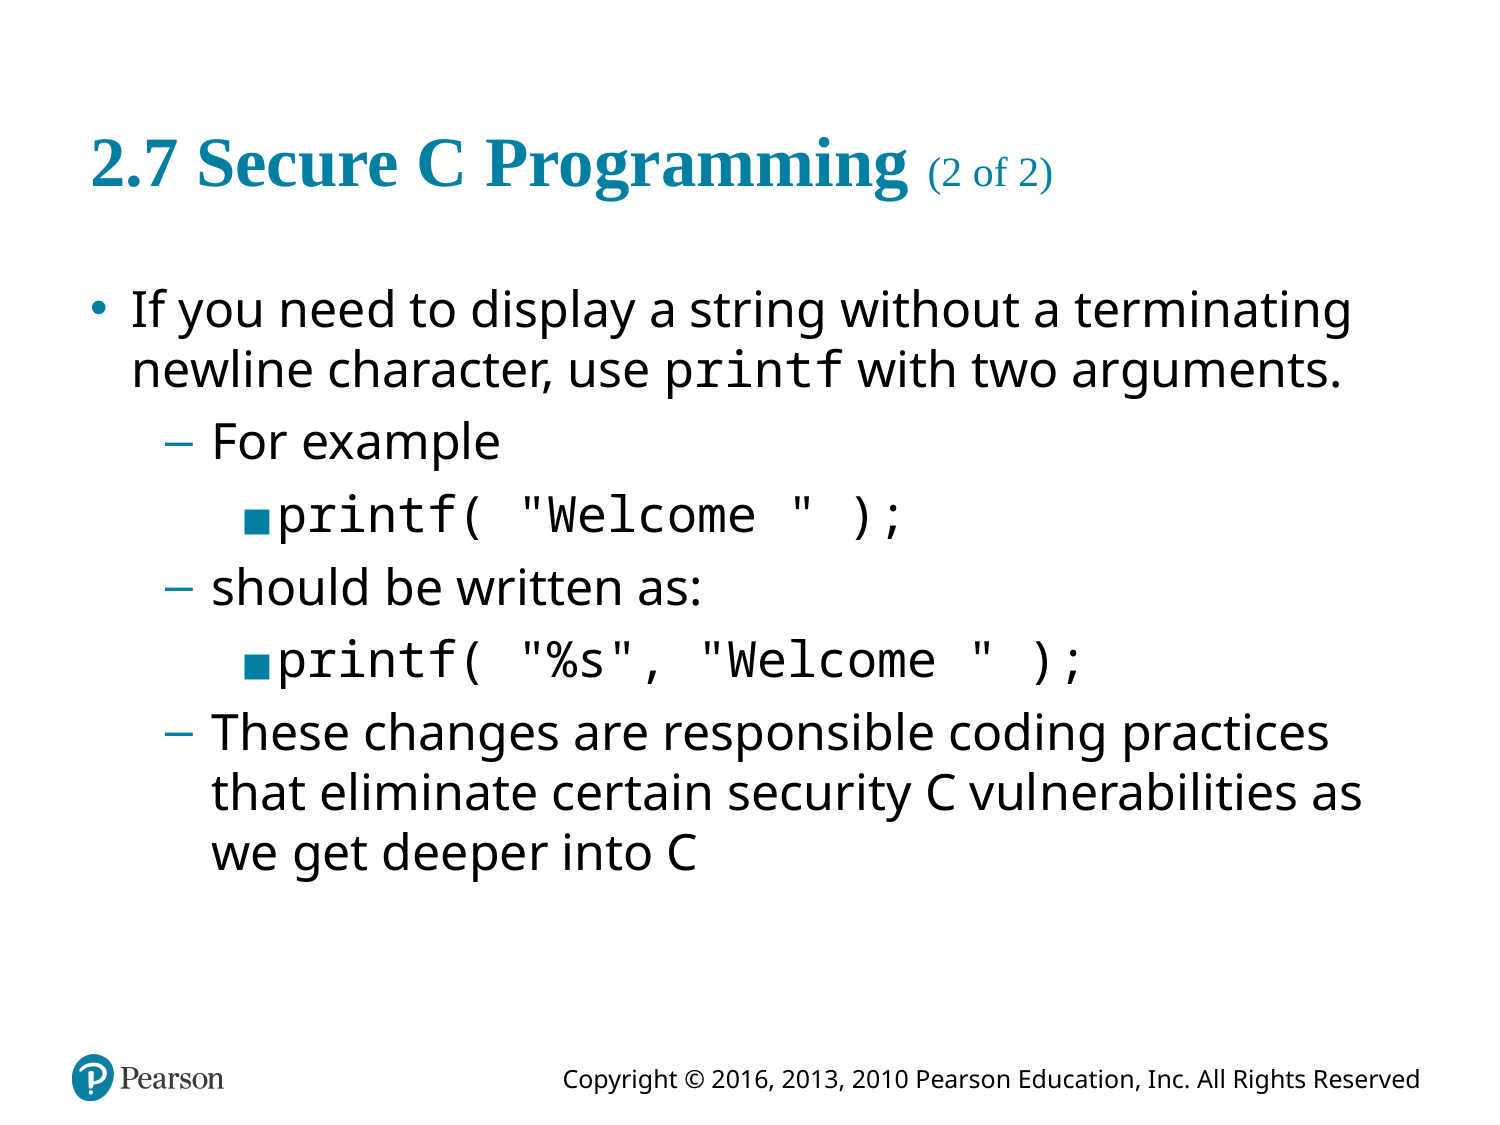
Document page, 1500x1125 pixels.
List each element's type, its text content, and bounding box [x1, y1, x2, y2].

picture [72, 1054, 88, 1070]
picture [72, 1087, 83, 1101]
picture [98, 1054, 224, 1101]
list If you need to display a string without a terminating newline character, use printf with two arguments. For example printf( "Welcome " ); should be written as: printf( "%s", "Welcome " ); These changes are responsible coding practices that eliminate certain security C vulnerabilities as we get deeper into C [75, 262, 1425, 931]
picture [80, 1063, 106, 1088]
title 2.7 Secure C Programming (2 of 2) [75, 0, 1425, 216]
